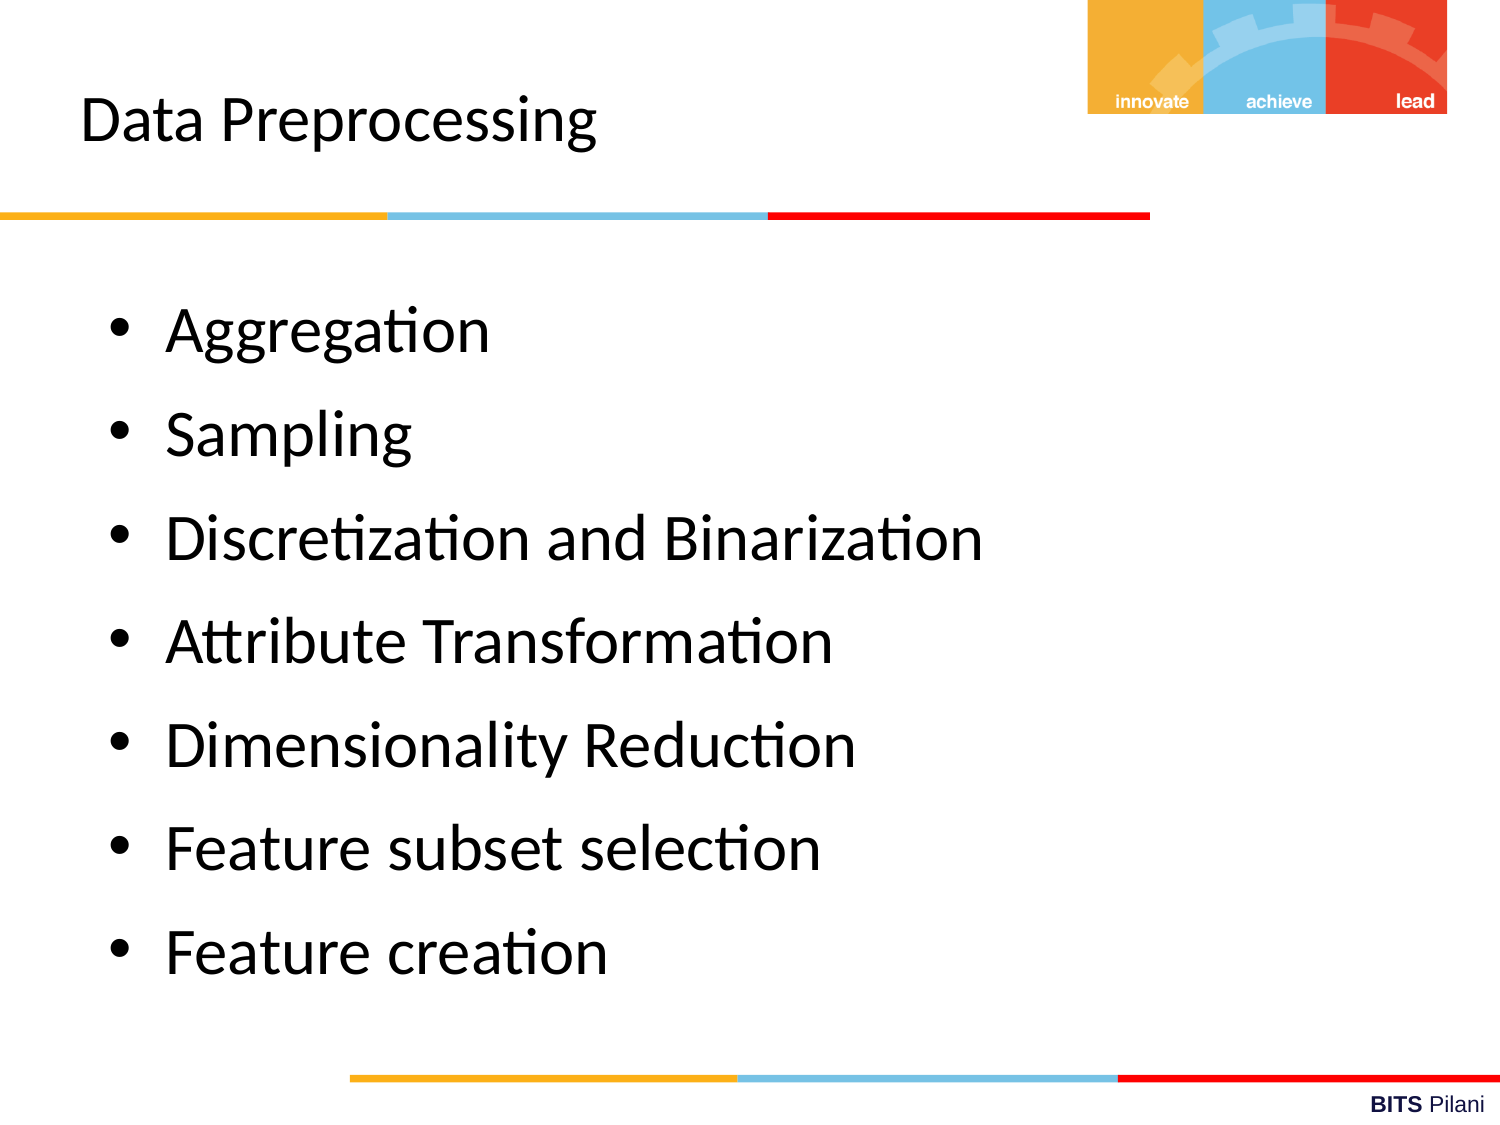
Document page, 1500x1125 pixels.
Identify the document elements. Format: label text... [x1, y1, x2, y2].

picture [1087, 0, 1448, 114]
title Data Preprocessing [64, 45, 1069, 185]
list Aggregation Sampling Discretization and Binarization Attribute Transformation Dimensionality Reduction Feature subset selection Feature creation [75, 262, 1425, 1005]
